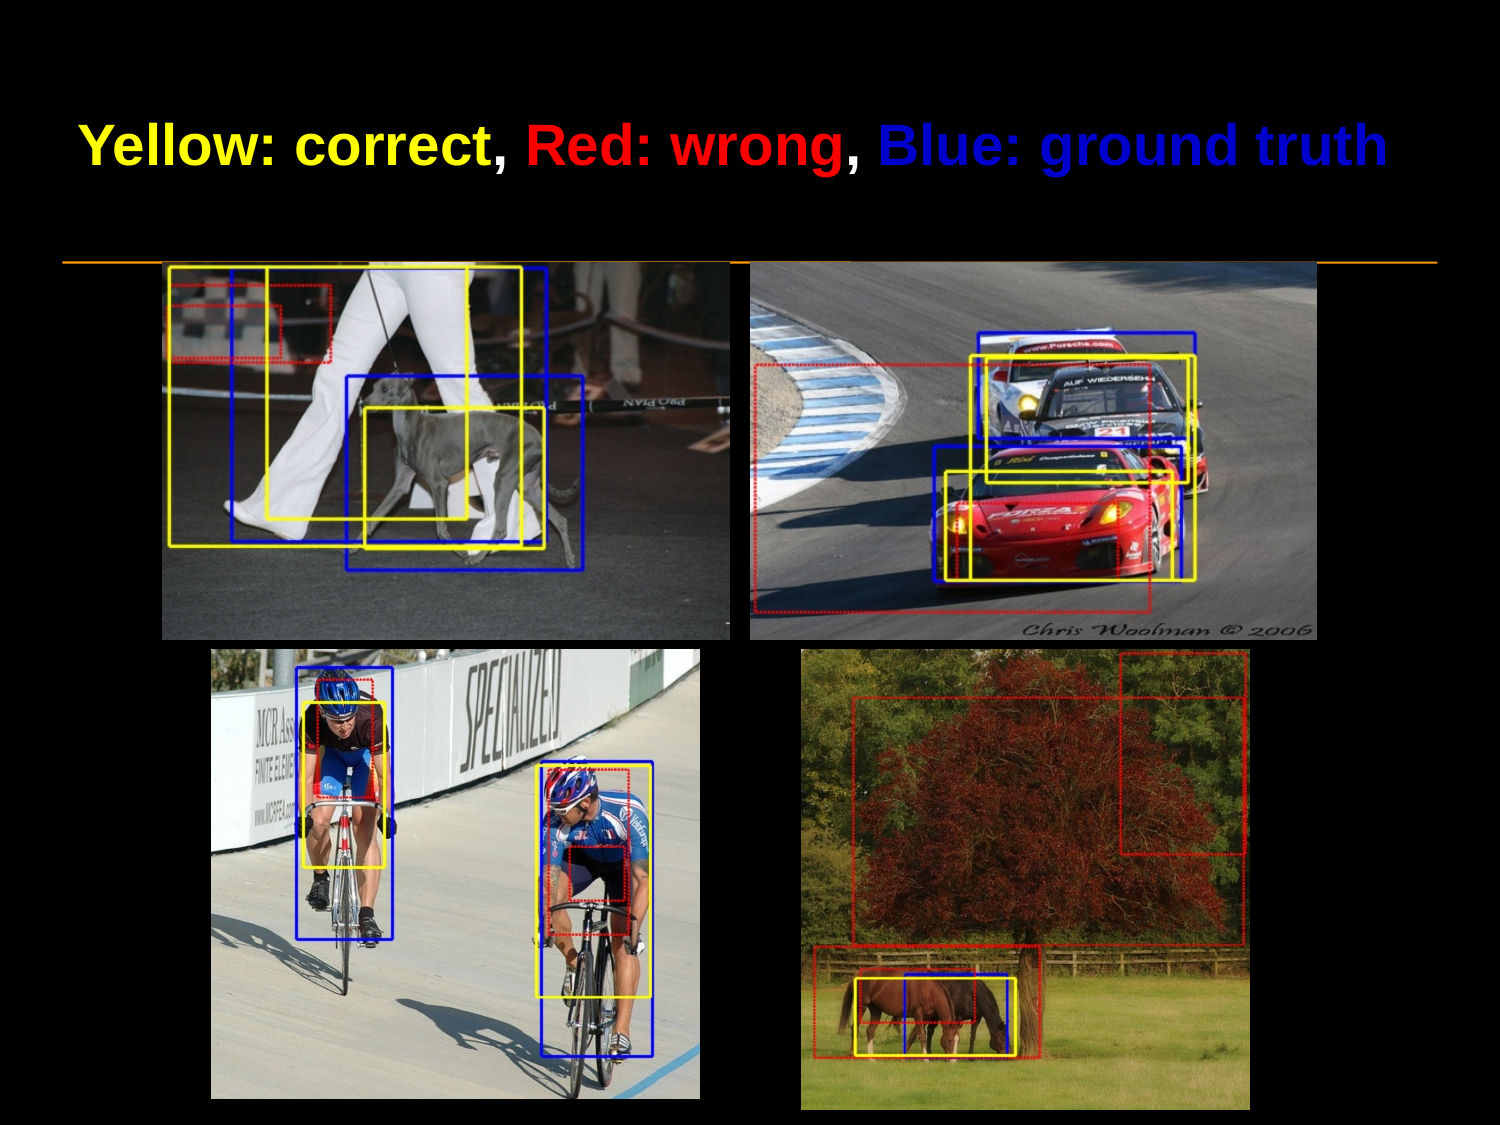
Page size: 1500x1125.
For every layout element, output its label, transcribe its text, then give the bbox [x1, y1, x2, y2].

picture [800, 649, 1251, 1111]
picture [749, 262, 1317, 641]
picture [210, 649, 701, 1100]
text_box Yellow: correct, Red: wrong, Blue: ground truth [62, 99, 1463, 193]
picture [162, 262, 730, 641]
